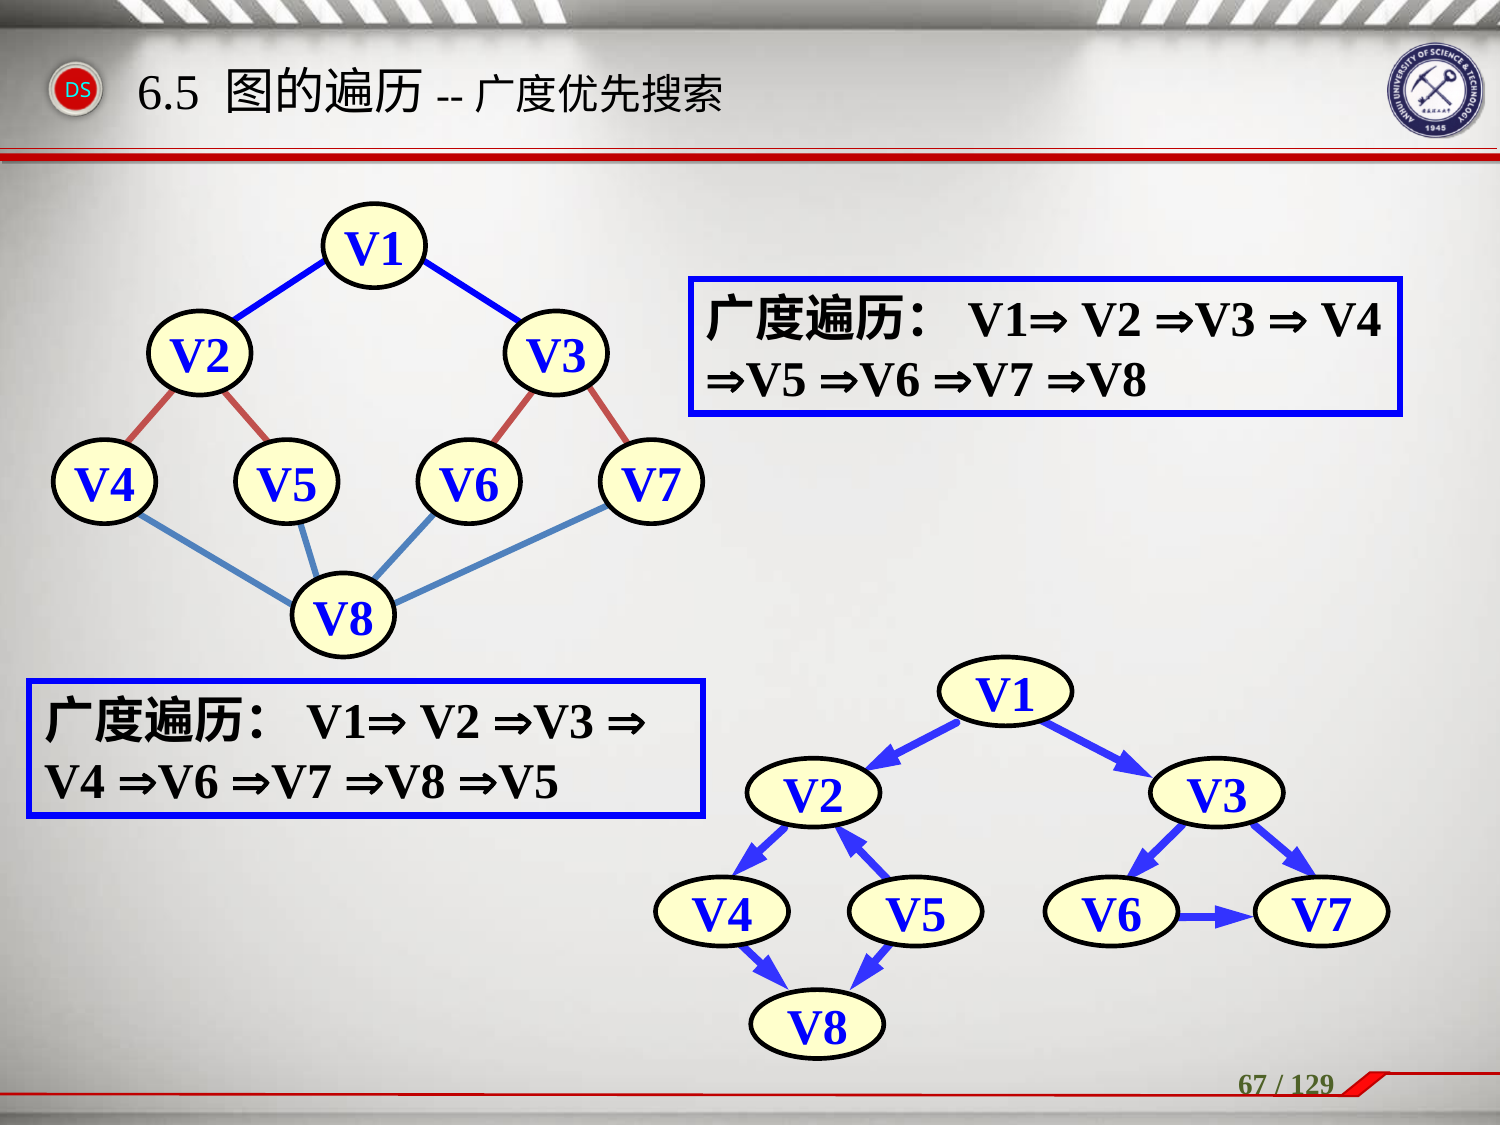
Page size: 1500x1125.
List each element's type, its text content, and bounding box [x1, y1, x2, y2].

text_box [52, 203, 704, 658]
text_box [655, 656, 1389, 1059]
picture [0, 161, 1500, 1094]
picture [1243, 1084, 1248, 1093]
picture [0, 1075, 1500, 1125]
text_box 广度遍历：V1 V2 V3  V4 V5 V6 V7 V8 [708, 278, 1400, 414]
text_box 广度遍历：V1 V2 V3  V4 V6 V7 V8 V5 [29, 680, 650, 816]
title 6.5 图的遍历--广度优先搜索 [121, 42, 1377, 138]
picture [0, 0, 1500, 153]
